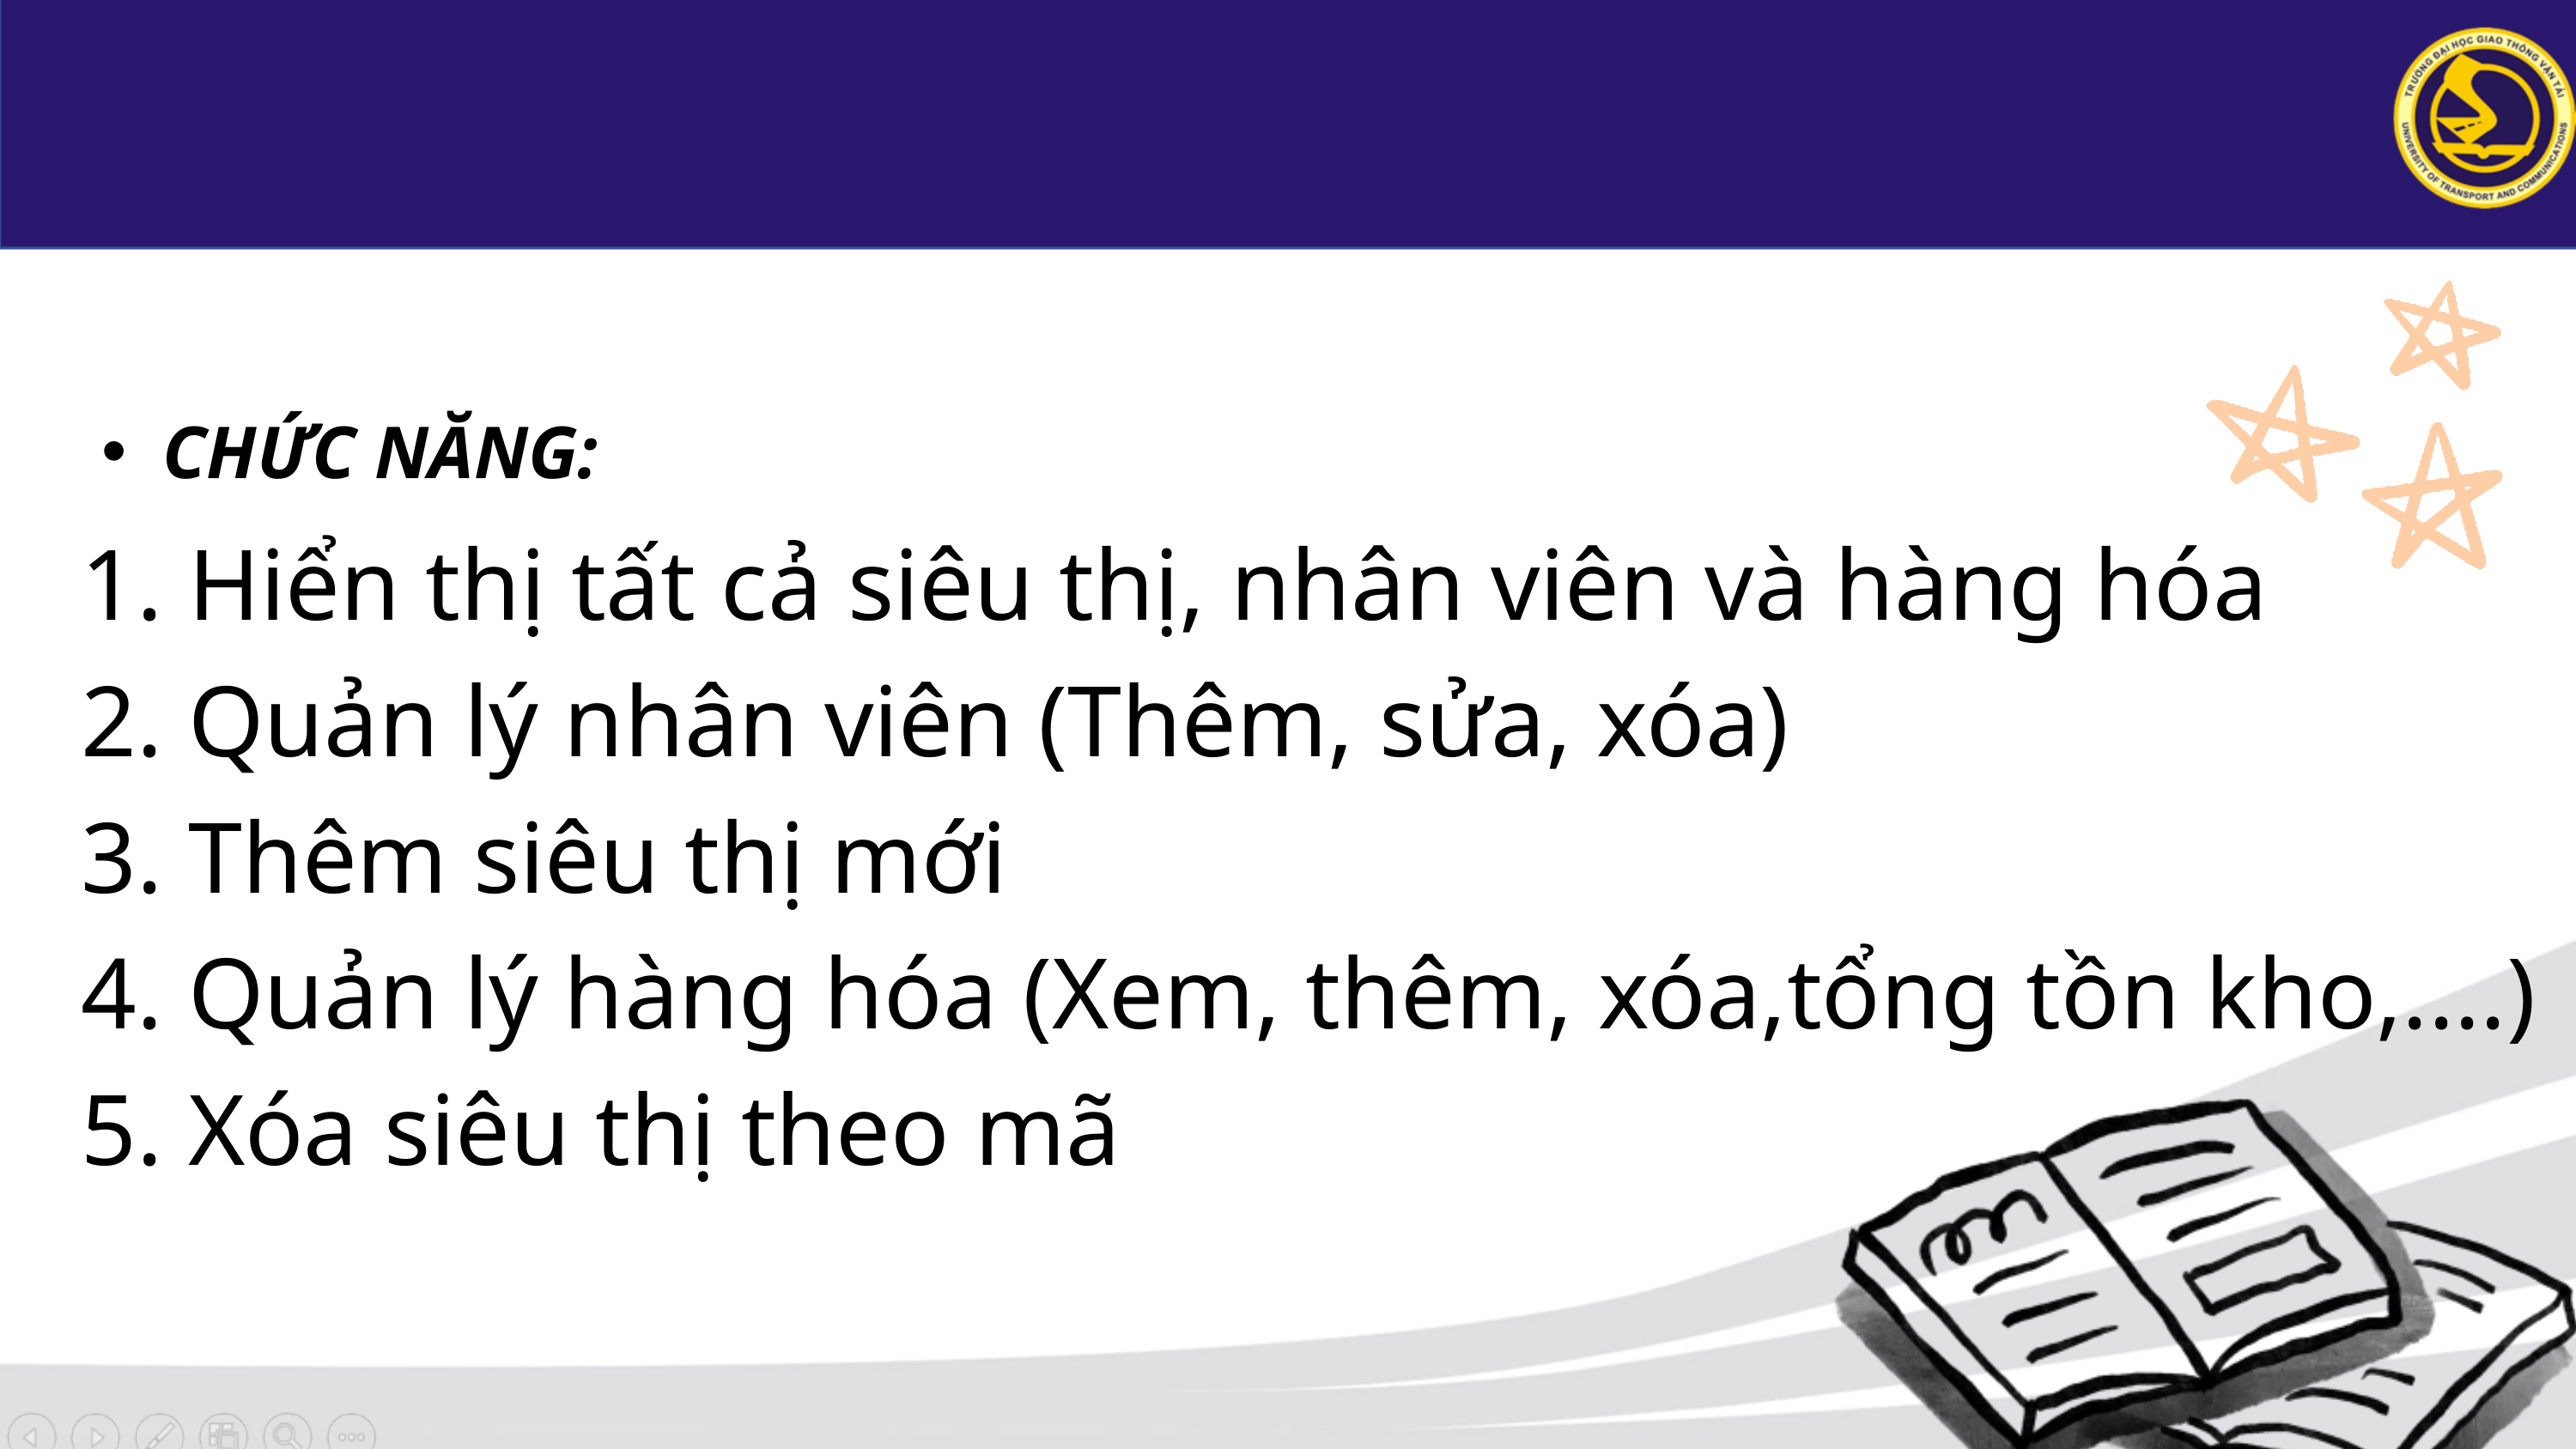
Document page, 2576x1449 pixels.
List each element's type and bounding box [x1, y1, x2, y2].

text_box [0, 0, 2576, 1449]
